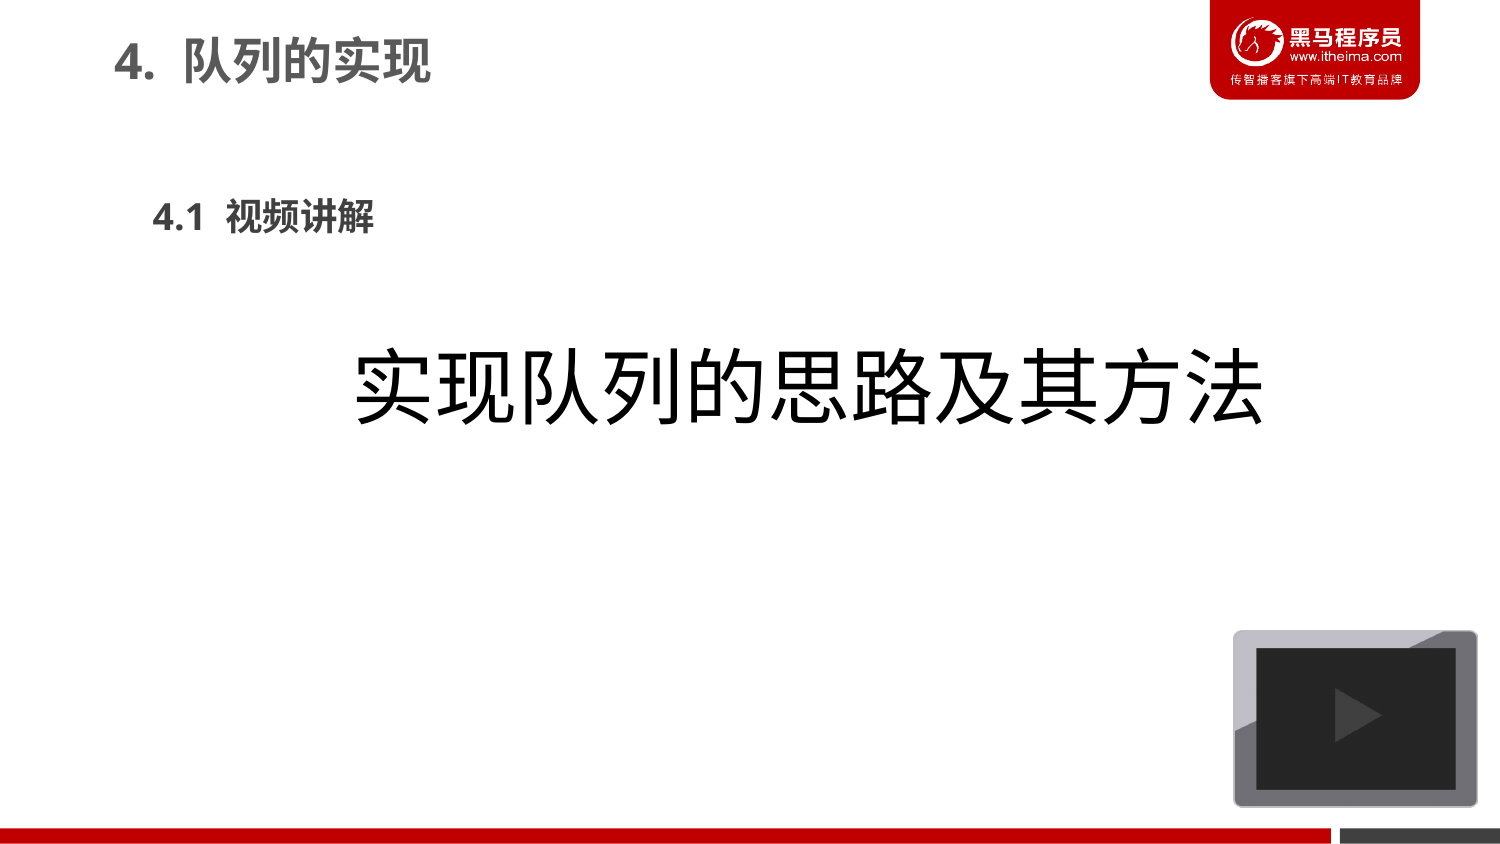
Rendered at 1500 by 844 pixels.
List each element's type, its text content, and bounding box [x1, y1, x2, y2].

text_box 4. 队列的实现 [103, 0, 987, 130]
text_box 实现队列的思路及其方法 [242, 327, 1377, 443]
text_box 4.1 视频讲解 [138, 185, 715, 246]
picture [1212, 8, 1421, 94]
picture [1232, 630, 1478, 809]
